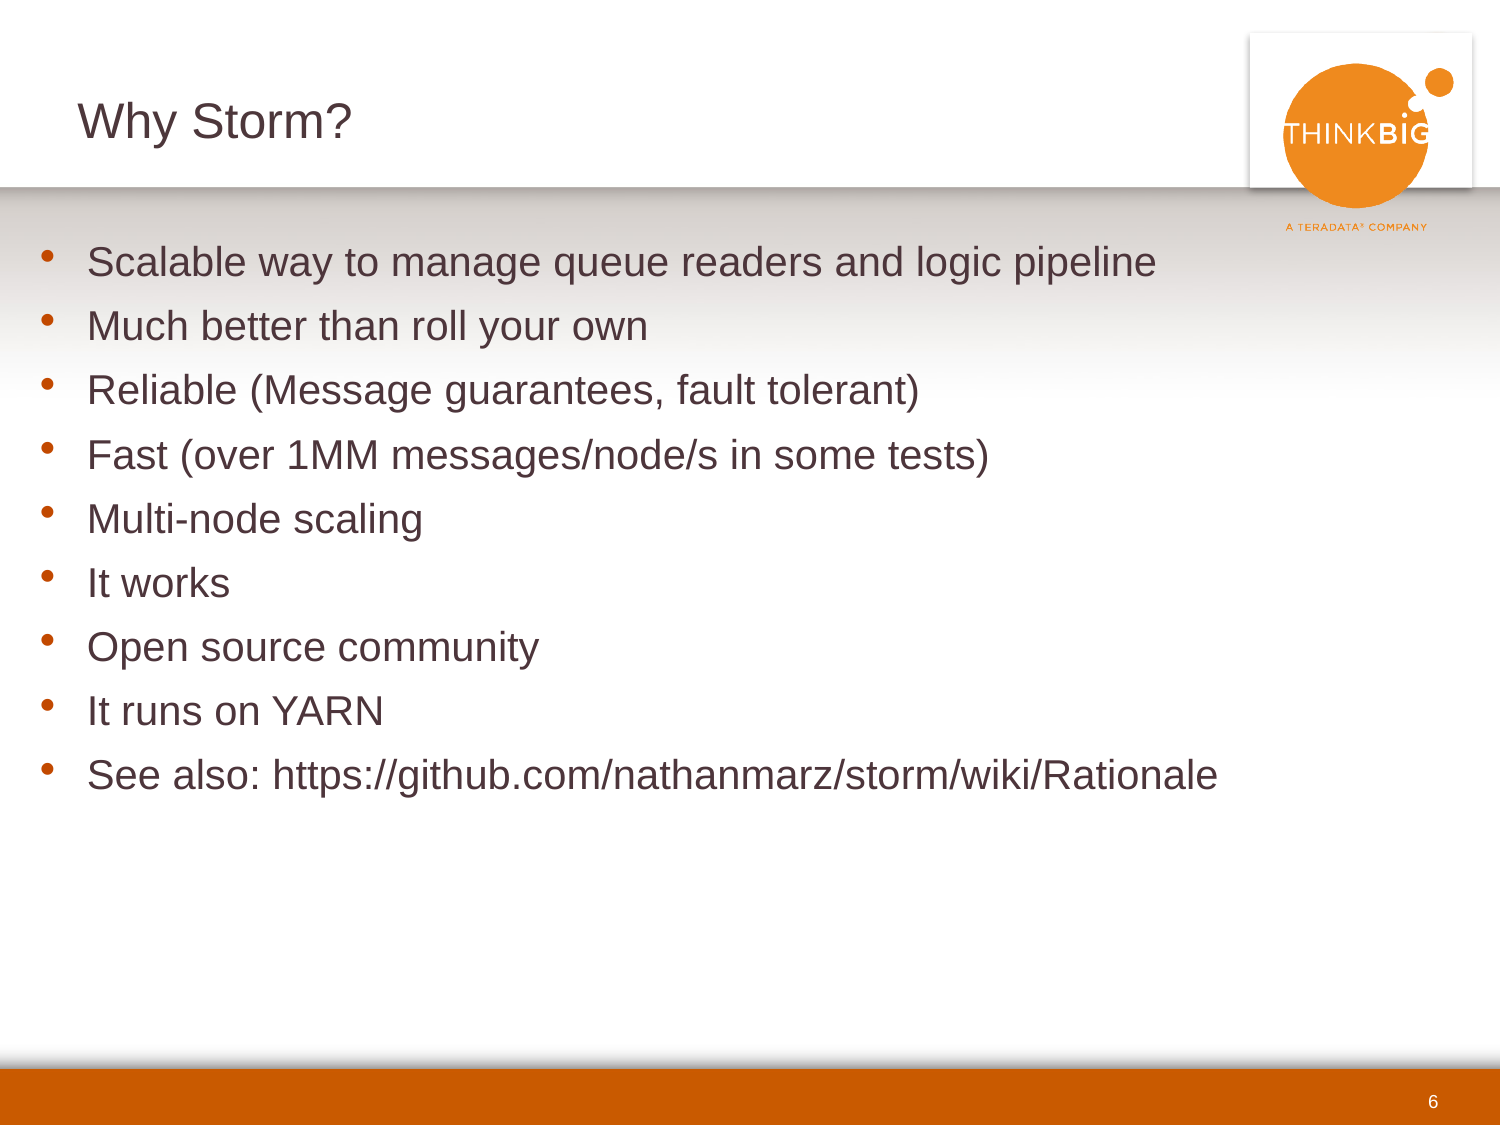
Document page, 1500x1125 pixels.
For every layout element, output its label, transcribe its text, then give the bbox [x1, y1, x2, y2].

list Scalable way to manage queue readers and logic pipeline Much better than roll your own Reliable (Message guarantees, fault tolerant) Fast (over 1MM messages/node/s in some tests) Multi-node scaling It works Open source community It runs on YARN See also: https://github.com/nathanmarz/storm/wiki/Rationale [24, 231, 1497, 813]
picture [0, 0, 1500, 1125]
title Why Storm? [62, 80, 1250, 157]
